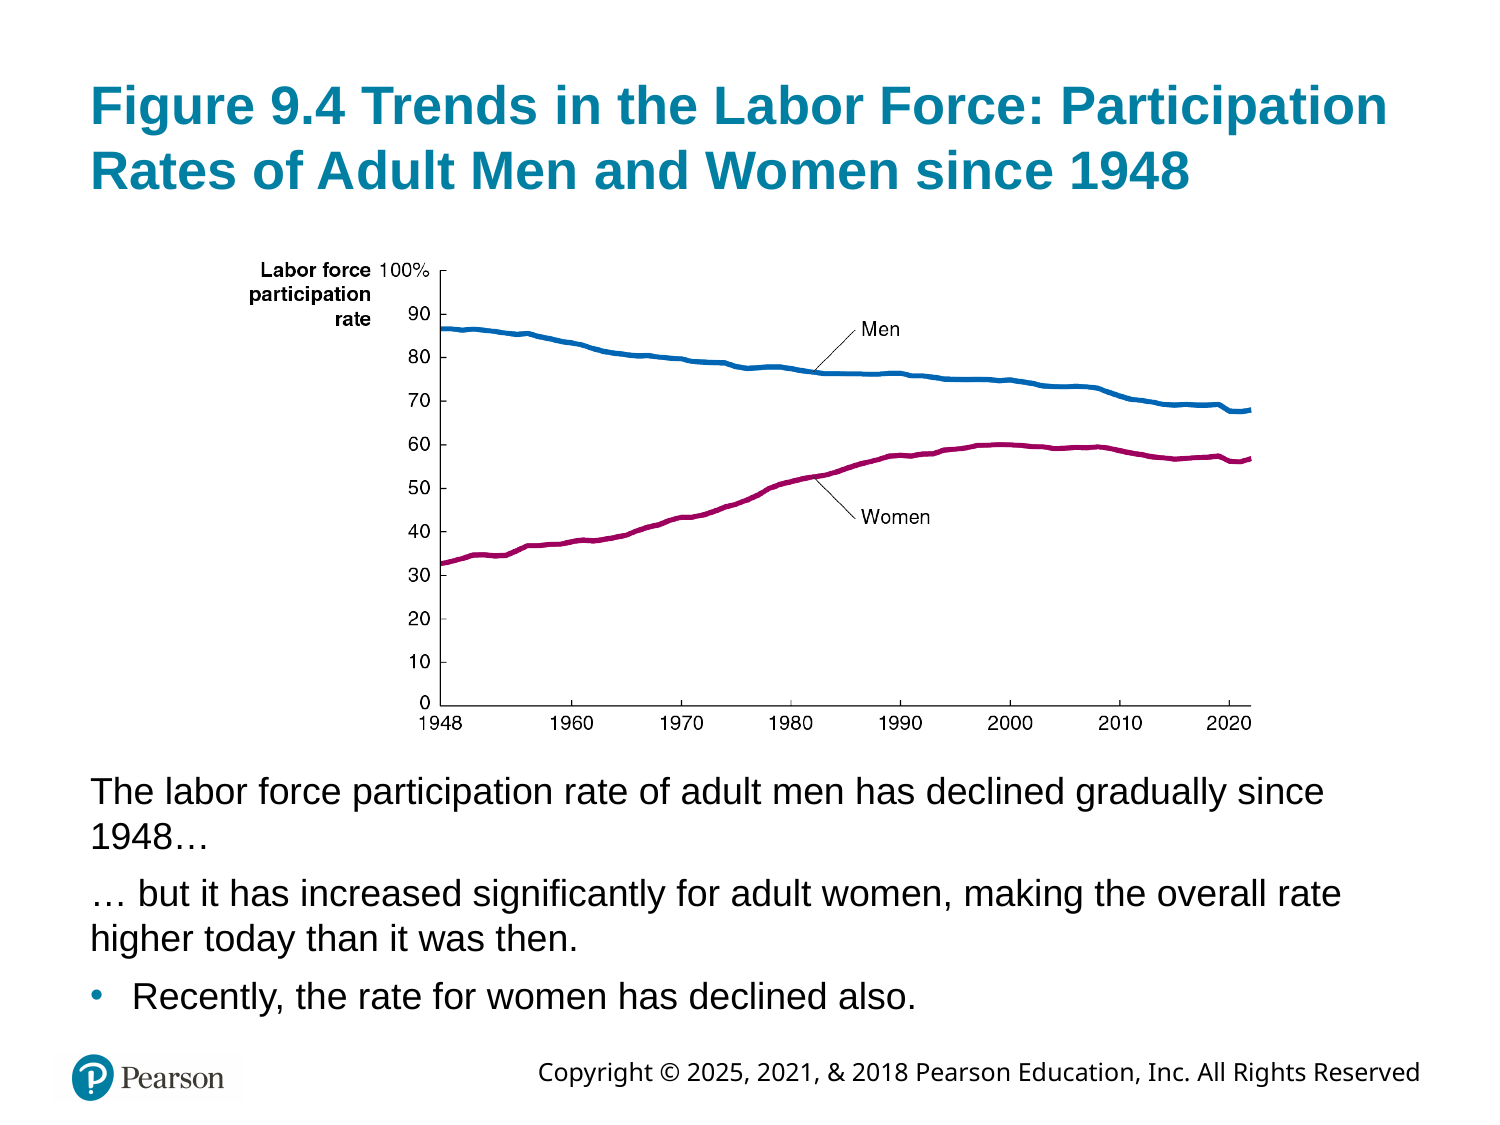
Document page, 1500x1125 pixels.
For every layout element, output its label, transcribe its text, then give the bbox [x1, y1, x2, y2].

title Figure 9.4 Trends in the Labor Force: Participation Rates of Adult Men and Women since 1948 [75, 35, 1464, 216]
picture [247, 259, 1253, 734]
picture [51, 1053, 245, 1102]
list The labor force participation rate of adult men has declined gradually since 1948… … but it has increased significantly for adult women, making the overall rate higher today than it was then. Recently, the rate for women has declined also. [75, 751, 1425, 1024]
